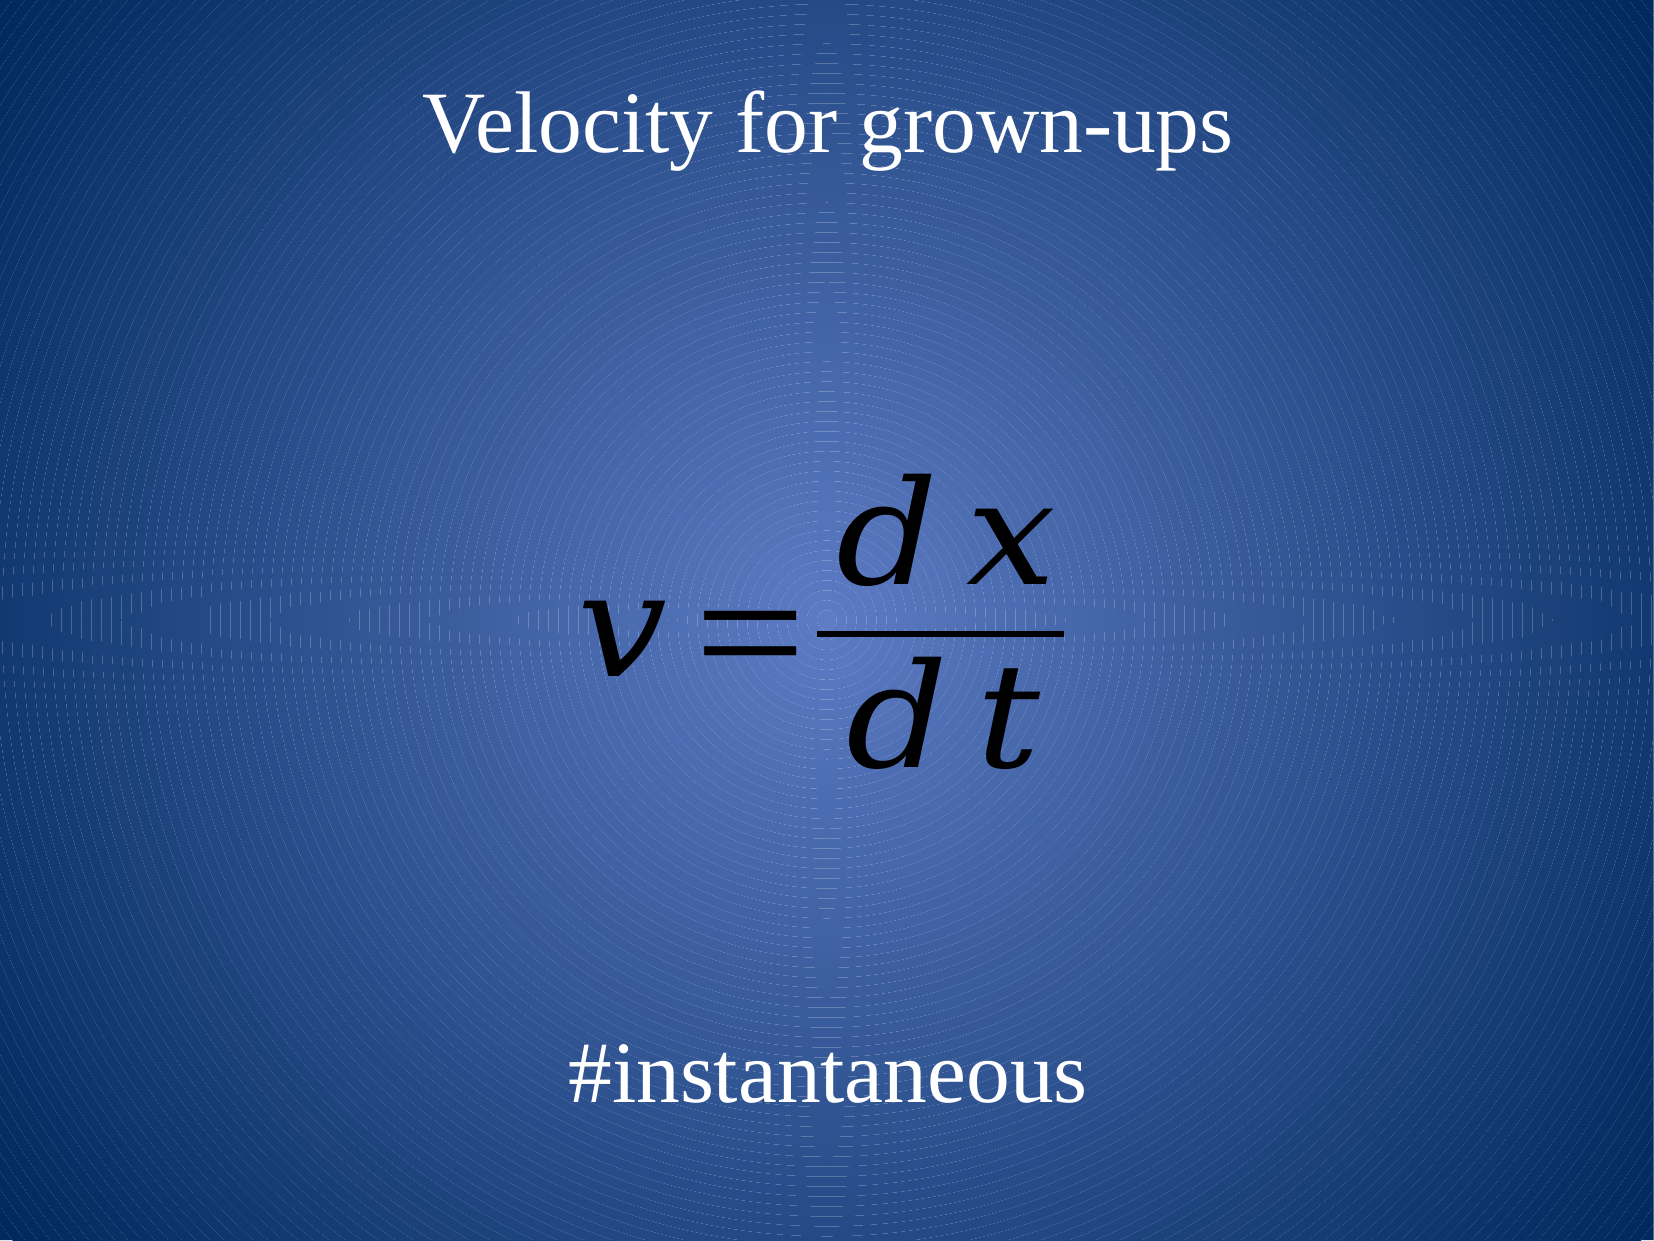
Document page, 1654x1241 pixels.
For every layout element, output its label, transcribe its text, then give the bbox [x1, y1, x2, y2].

text_box Velocity for grown-ups [1, 57, 1654, 178]
text_box #instantaneous [1, 1007, 1654, 1128]
